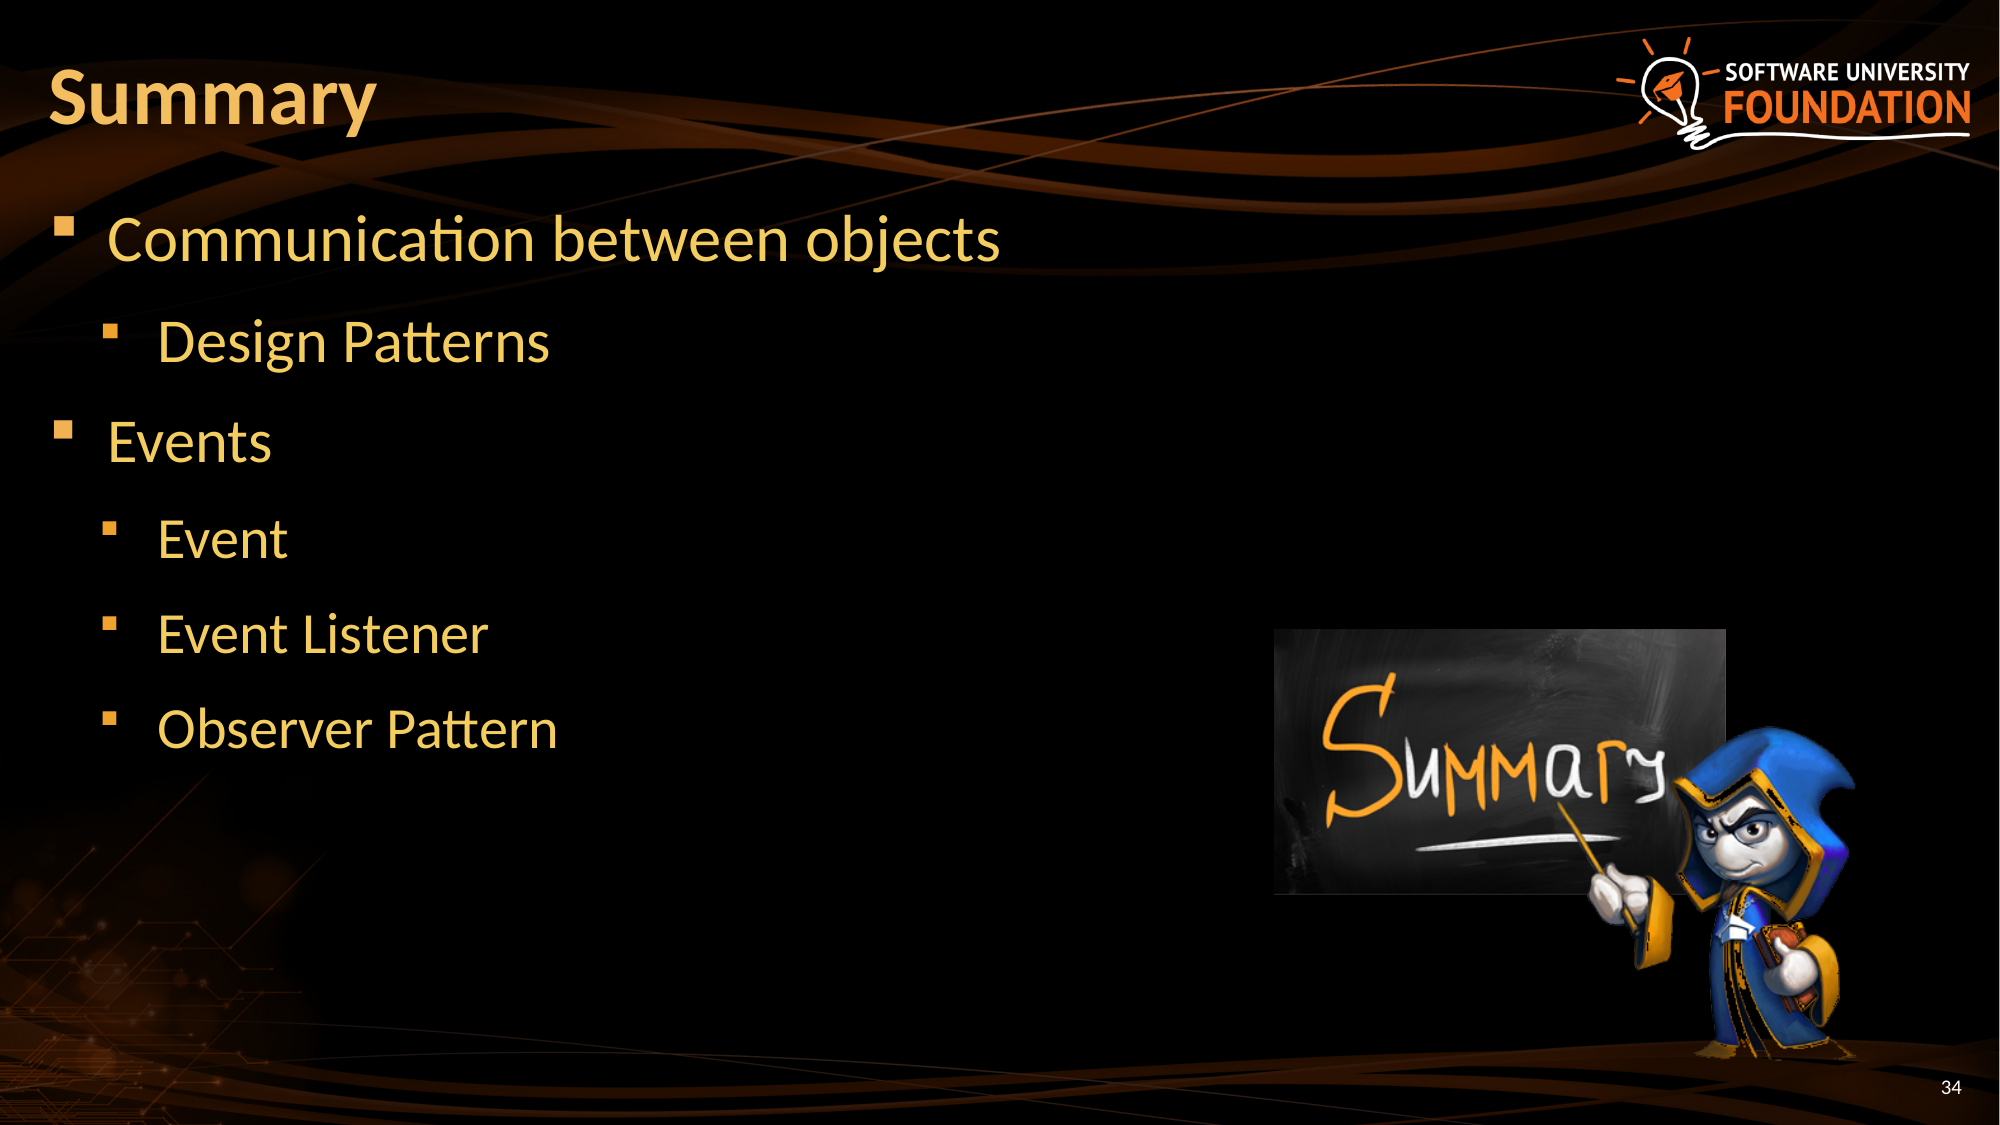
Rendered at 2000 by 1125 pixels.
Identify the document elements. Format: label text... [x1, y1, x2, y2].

list Communication between objects Design Patterns Events Event Event Listener Observer Pattern [31, 188, 1968, 1103]
title Summary [30, 6, 1602, 189]
picture [0, 0, 2000, 1125]
